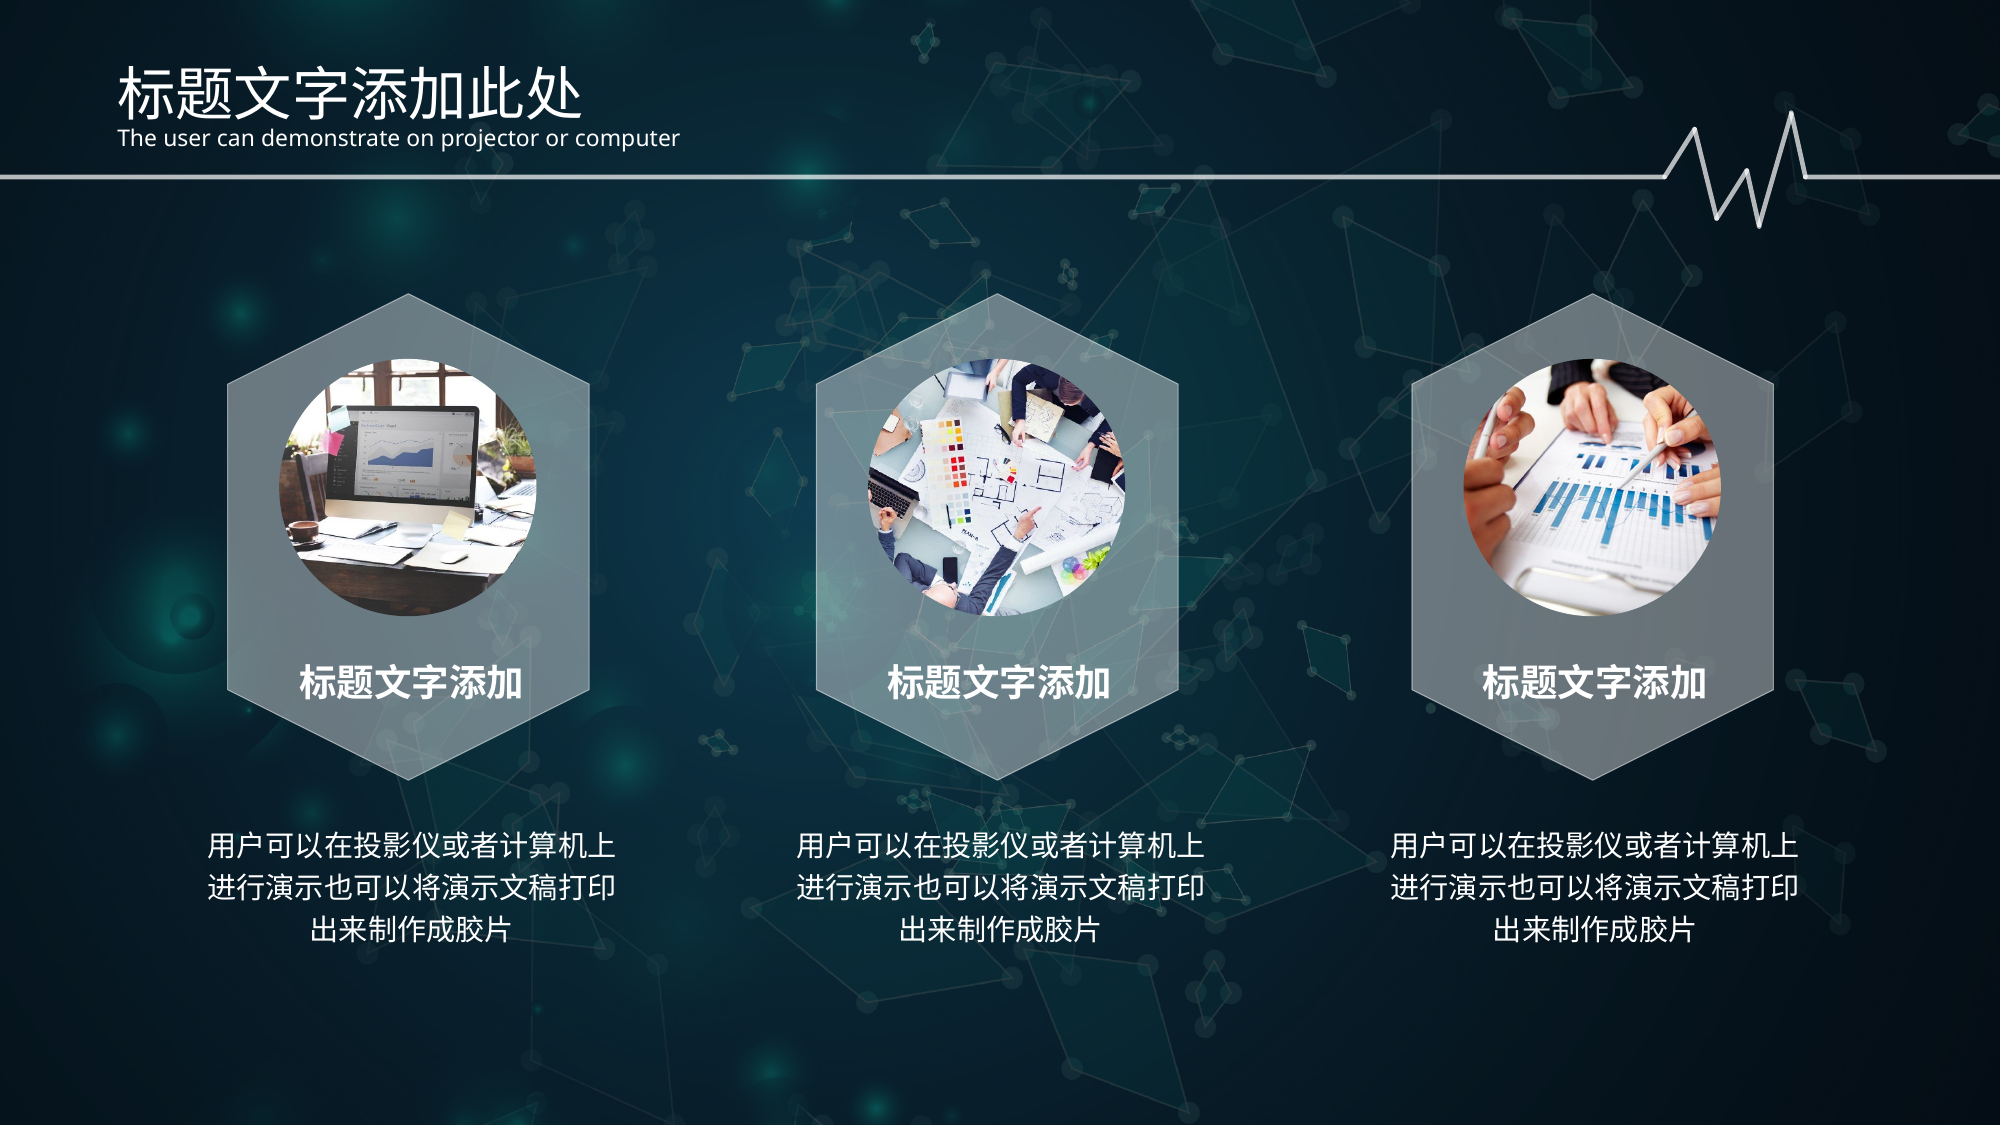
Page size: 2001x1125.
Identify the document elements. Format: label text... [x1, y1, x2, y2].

text_box [272, 712, 545, 781]
picture [0, 0, 2000, 112]
text_box 用户可以在投影仪或者计算机上进行演示也可以将演示文稿打印出来制作成胶片 [184, 812, 640, 954]
text_box [861, 712, 1134, 781]
text_box [1412, 293, 1774, 642]
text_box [102, 49, 755, 158]
text_box 标题文字添加 [1402, 642, 1788, 712]
text_box 标题文字添加 [807, 642, 1193, 712]
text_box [0, 112, 2000, 227]
picture [0, 227, 2000, 1125]
text_box 用户可以在投影仪或者计算机上进行演示也可以将演示文稿打印出来制作成胶片 [773, 812, 1229, 954]
text_box 标题文字添加 [219, 642, 605, 712]
text_box [227, 293, 590, 642]
text_box [816, 293, 1179, 642]
text_box 用户可以在投影仪或者计算机上进行演示也可以将演示文稿打印出来制作成胶片 [1367, 812, 1823, 954]
text_box [1456, 712, 1729, 781]
